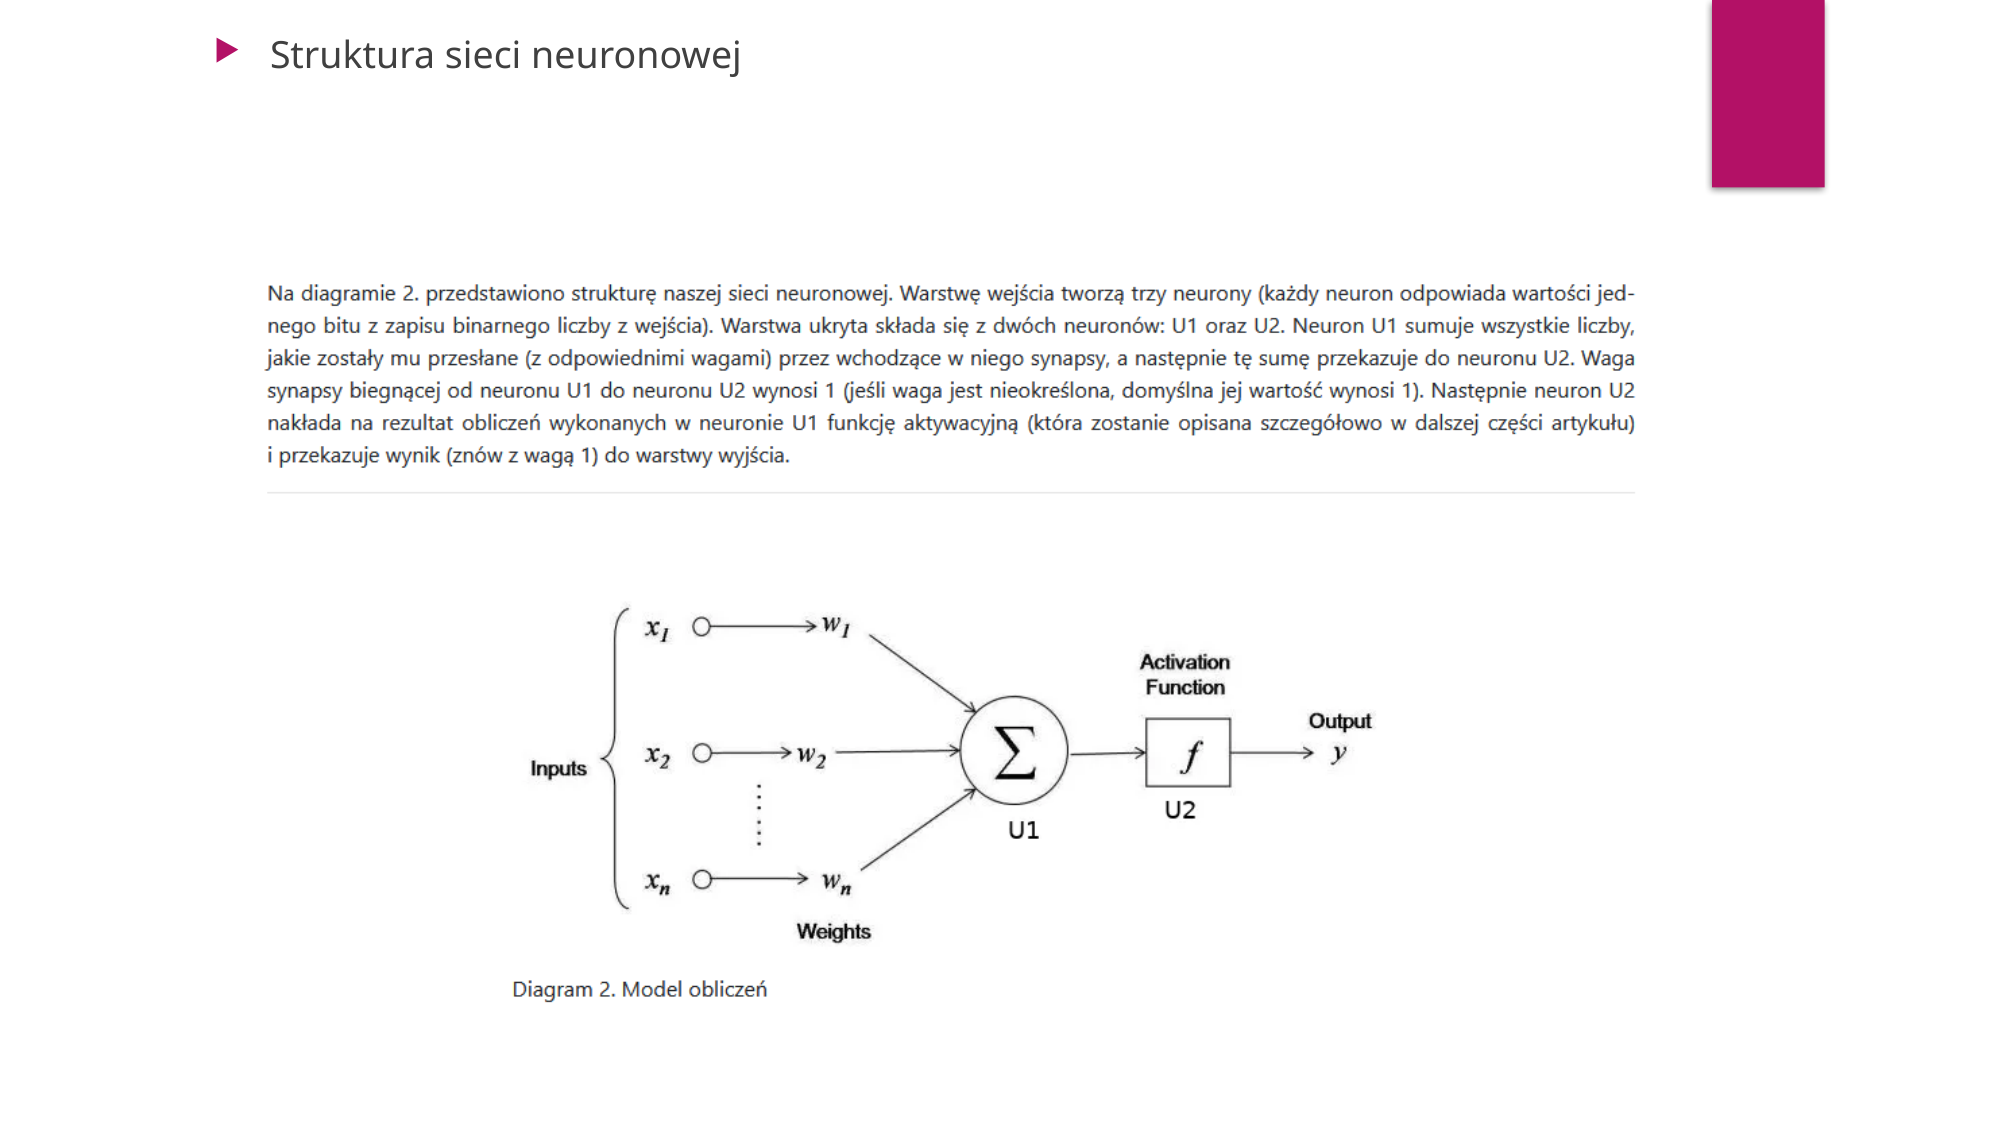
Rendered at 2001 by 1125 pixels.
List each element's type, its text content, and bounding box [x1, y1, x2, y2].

picture [243, 259, 1660, 1039]
list Struktura sieci neuronowej [198, 23, 2000, 176]
